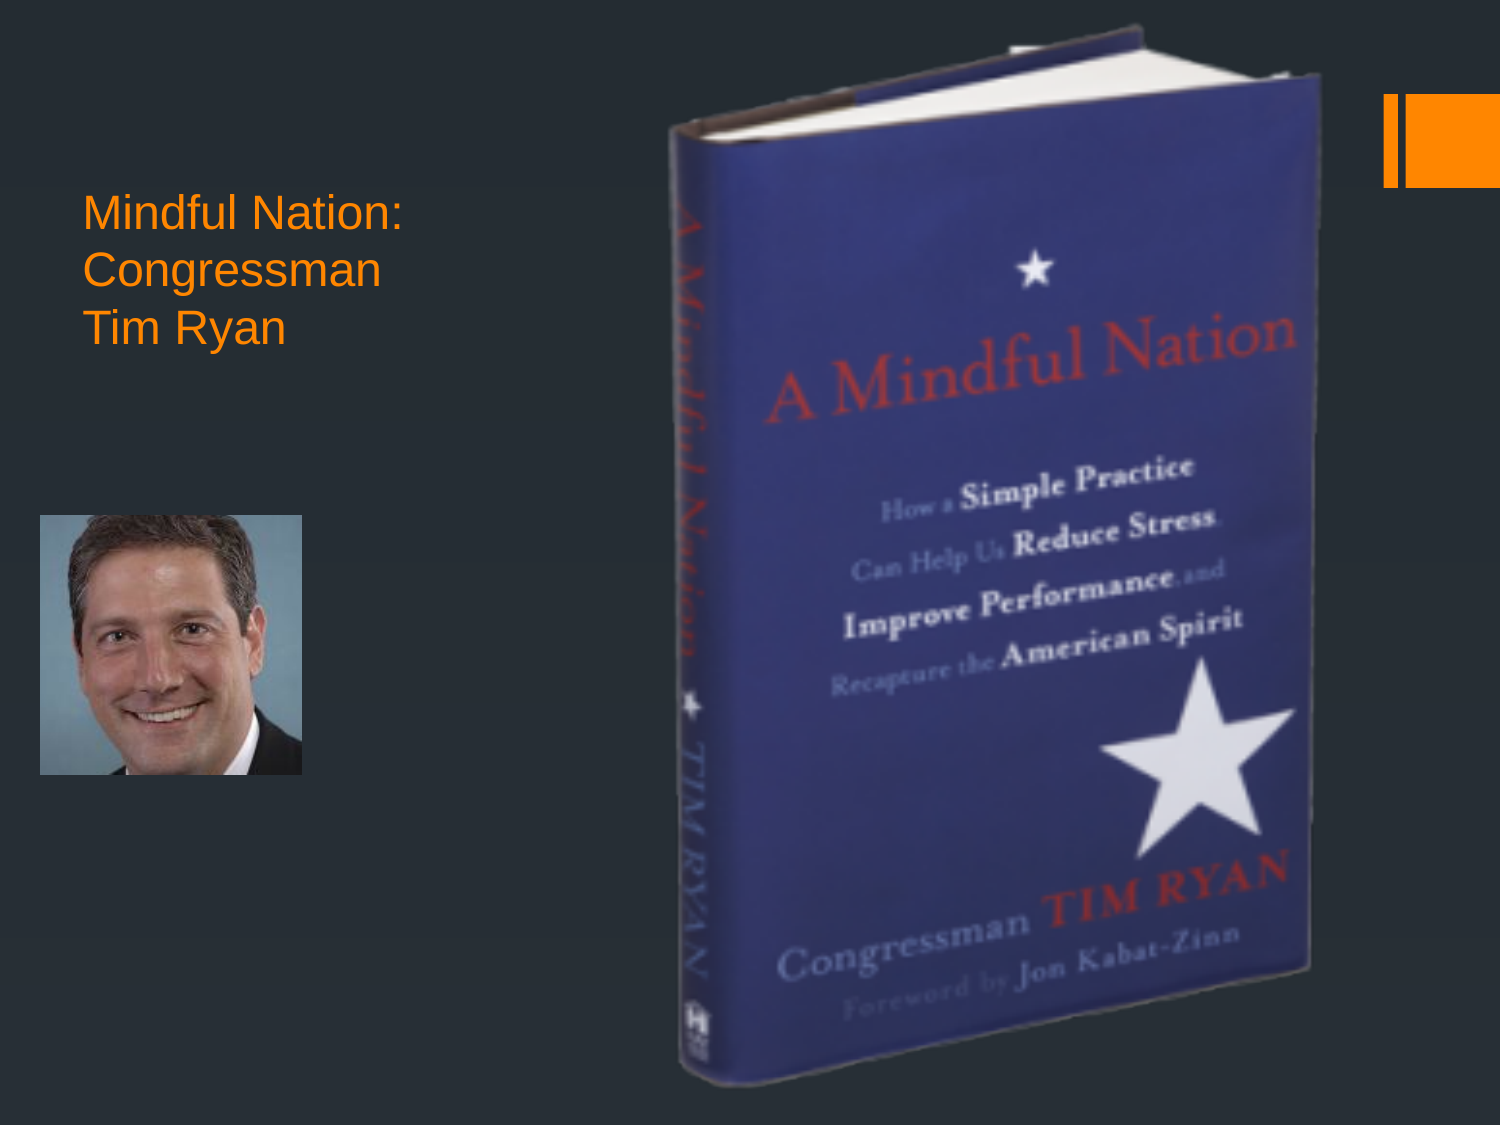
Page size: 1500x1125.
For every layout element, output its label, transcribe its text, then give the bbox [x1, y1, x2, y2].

picture [666, 18, 1330, 1095]
title Mindful Nation: Congressman Tim Ryan [67, 172, 661, 362]
picture [39, 514, 302, 776]
